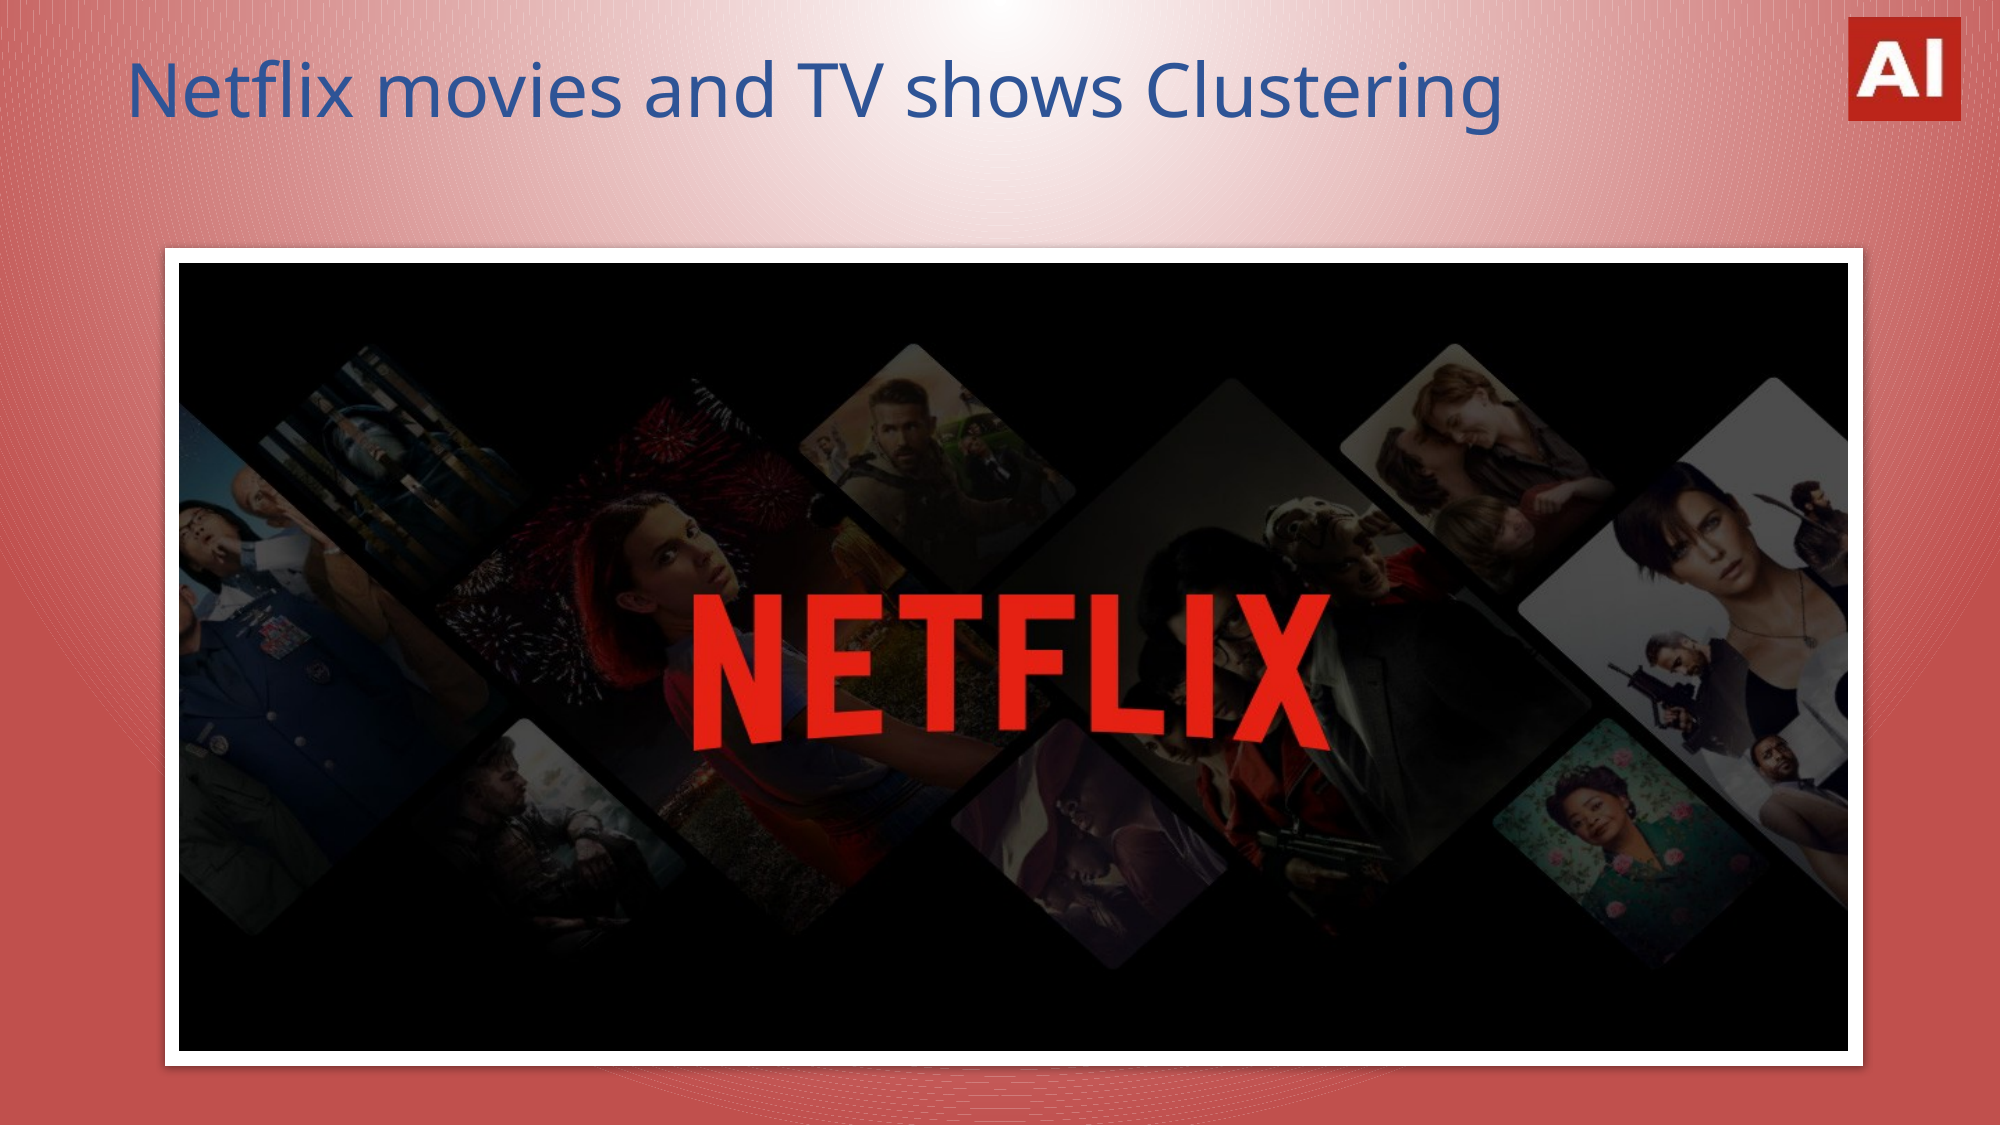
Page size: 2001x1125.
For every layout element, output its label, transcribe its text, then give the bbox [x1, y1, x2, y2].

picture [179, 262, 1849, 1052]
title Netflix movies and TV shows Clustering [125, 41, 1822, 130]
text_box [1848, 17, 1961, 121]
